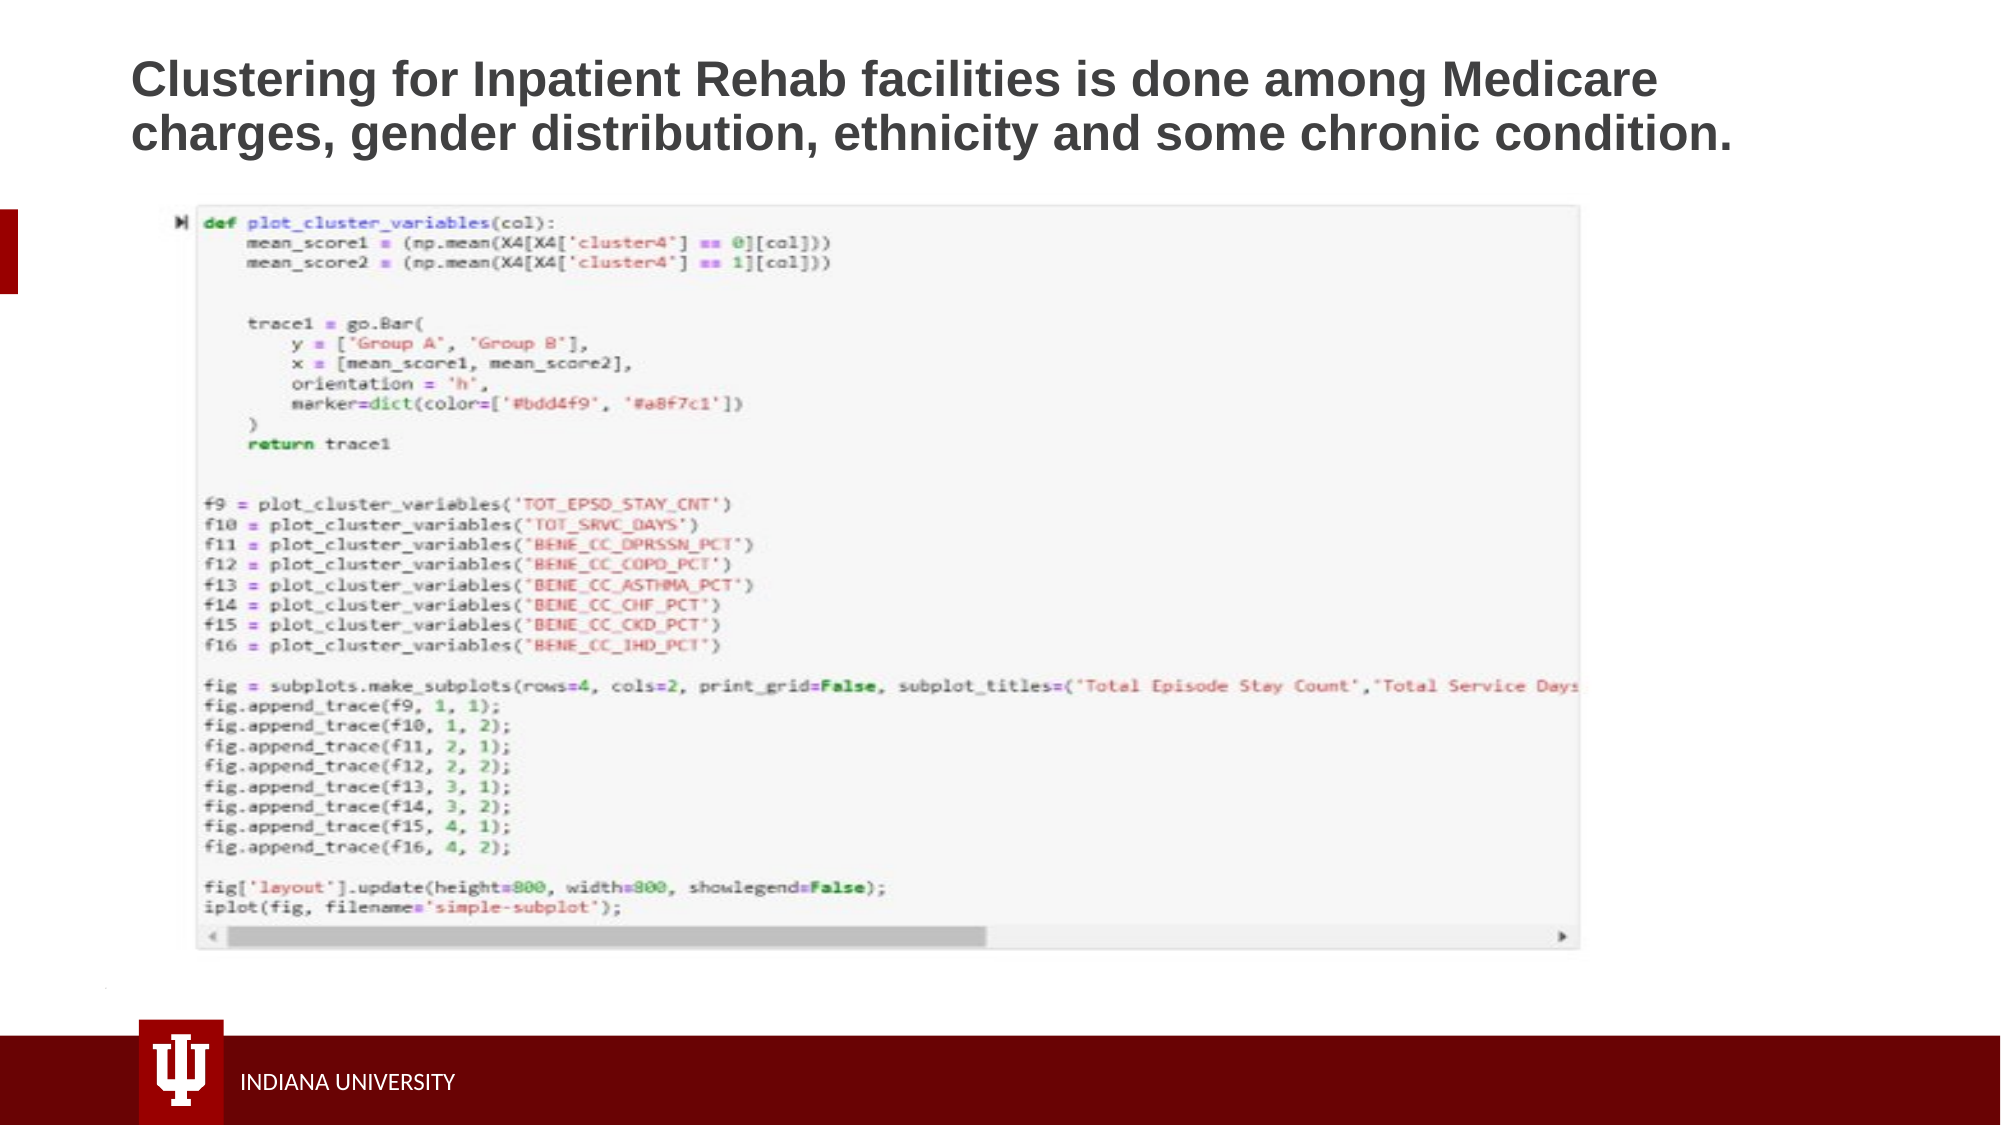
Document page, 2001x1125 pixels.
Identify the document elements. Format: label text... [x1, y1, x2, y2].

picture [105, 987, 256, 1125]
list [158, 193, 1607, 972]
title Clustering for Inpatient Rehab facilities is done among Medicare charges, gender distribution, ethnicity and some chronic condition. [115, 30, 1867, 184]
